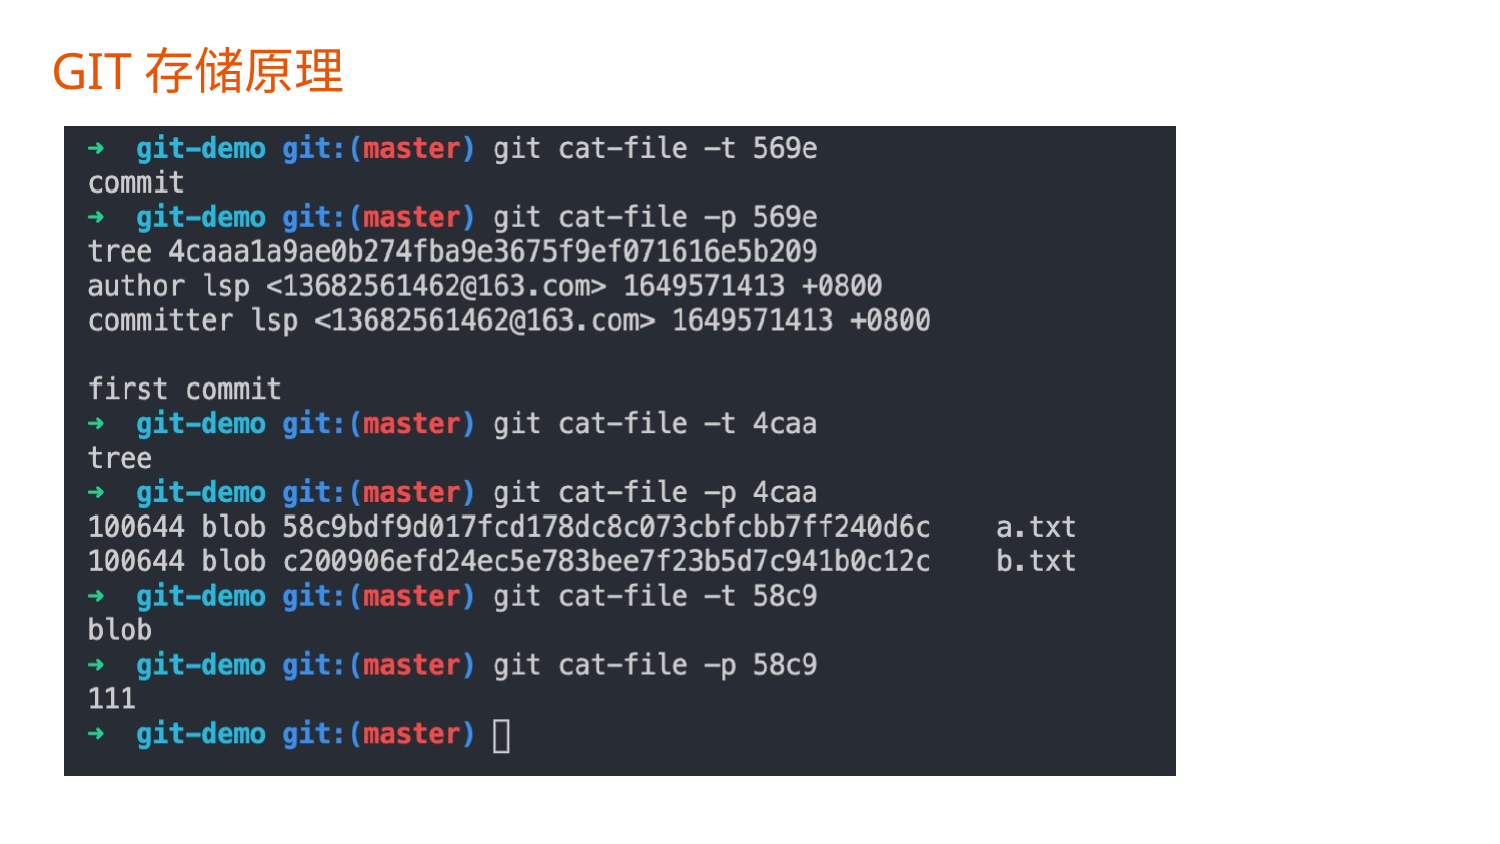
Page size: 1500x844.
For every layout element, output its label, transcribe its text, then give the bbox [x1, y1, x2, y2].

text_box GIT存储原理 [36, 32, 360, 107]
picture [64, 126, 1176, 777]
